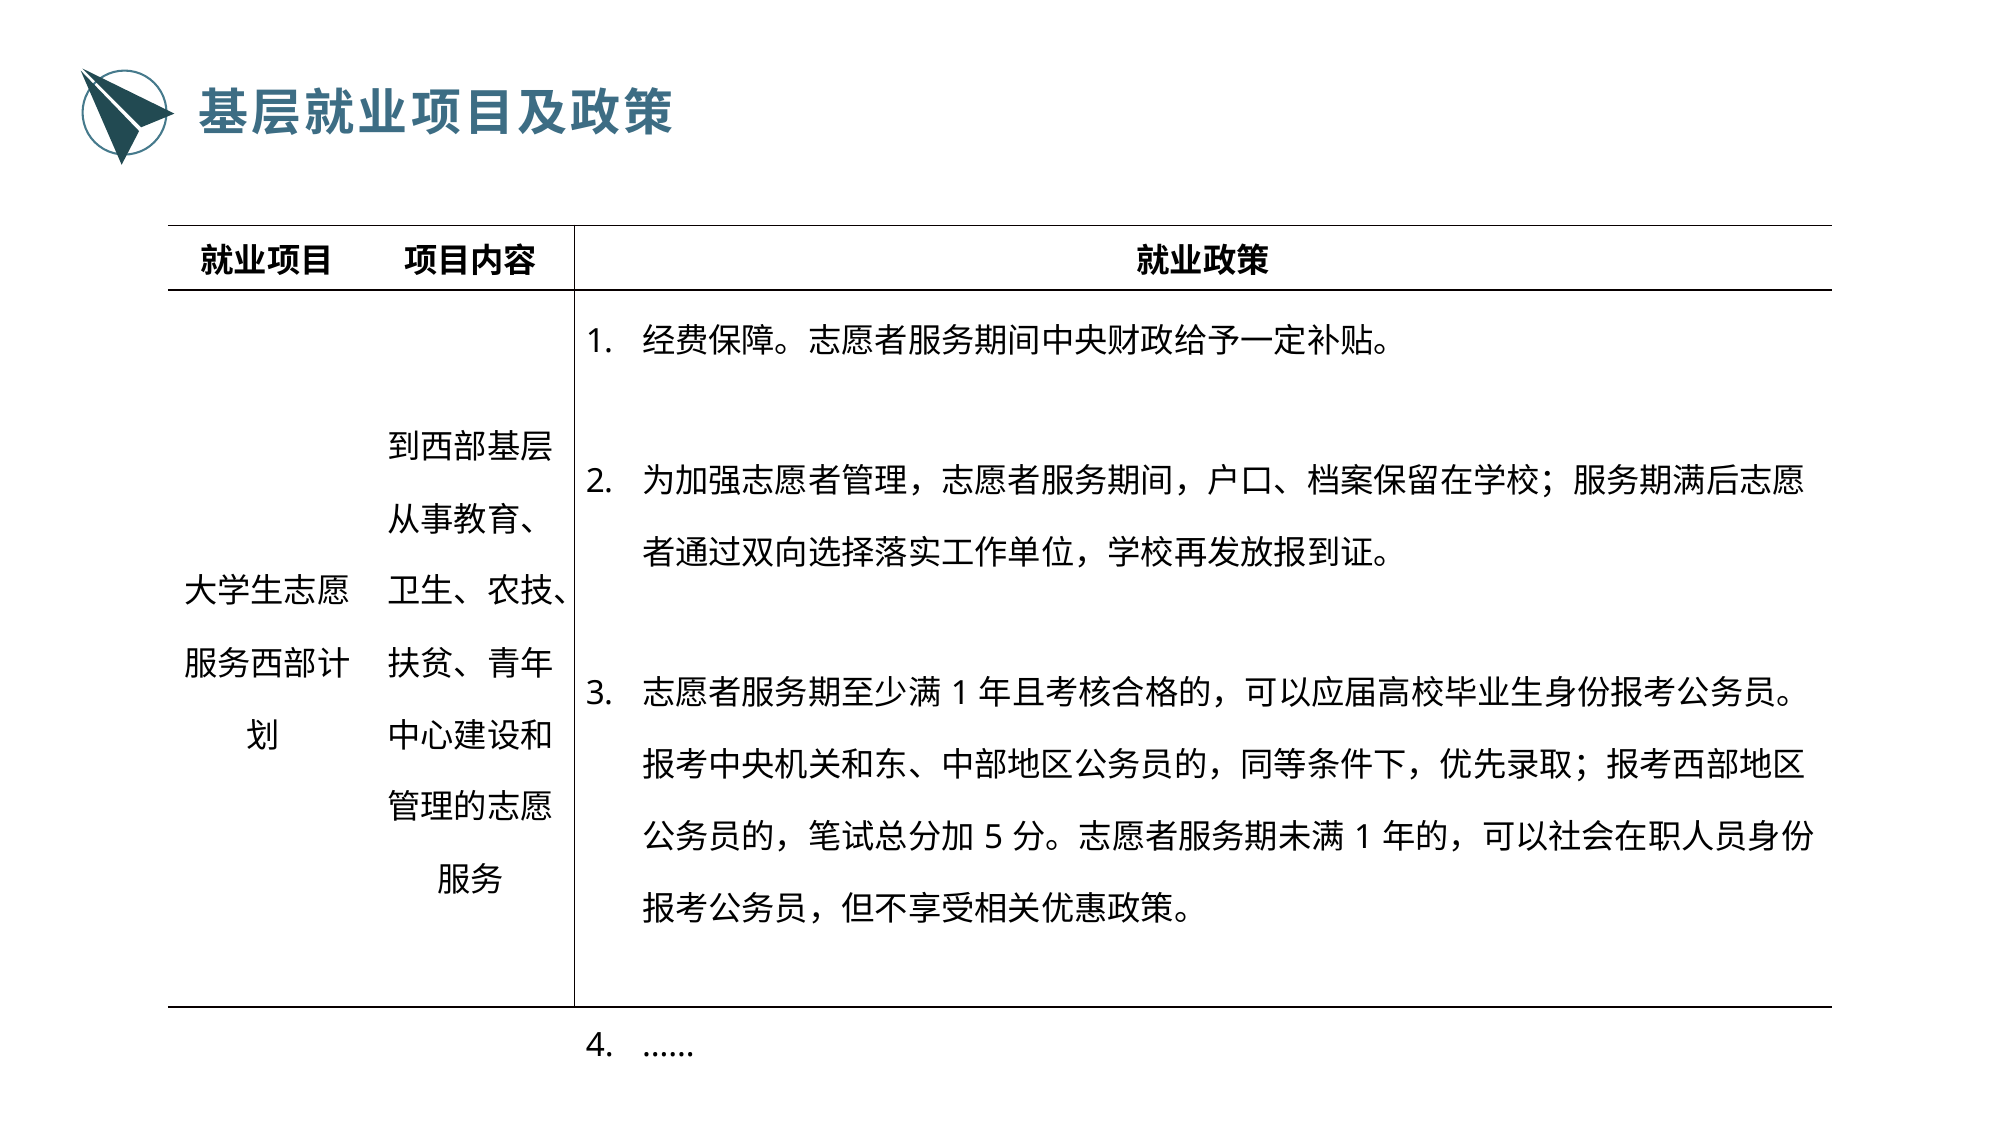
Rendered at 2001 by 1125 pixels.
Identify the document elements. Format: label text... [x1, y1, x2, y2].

table_cell 经费保障。志愿者服务期间中央财政给予一定补贴。 为加强志愿者管理，志愿者服务期间，户口、档案保留在学校；服务期满后志愿者通过双向选择落实工作单位，学校再发放报到证。 志愿者服务期至少满1年且考核合格的，可以应届高校毕业生身份报考公务员。报考中央机关和东、中部地区公务员的，同等条件下，优先录取；报考西部地区公务员的，笔试总分加5分。志愿者服务期未满1年的，可以社会在职人员身份报考公务员，但不享受相关优惠政策。 …… [575, 291, 1832, 1006]
table_cell 到西部基层从事教育、卫生、农技、扶贫、青年中心建设和管理的志愿服务 [367, 291, 574, 1006]
table_header 项目内容 [367, 226, 574, 289]
text_box 基层就业项目及政策 [183, 72, 1184, 148]
table_header 就业政策 [575, 226, 1832, 289]
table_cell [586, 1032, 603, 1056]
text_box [80, 68, 175, 165]
table_cell 大学生志愿服务西部计划 [168, 291, 367, 1006]
table_header 就业项目 [168, 226, 367, 289]
